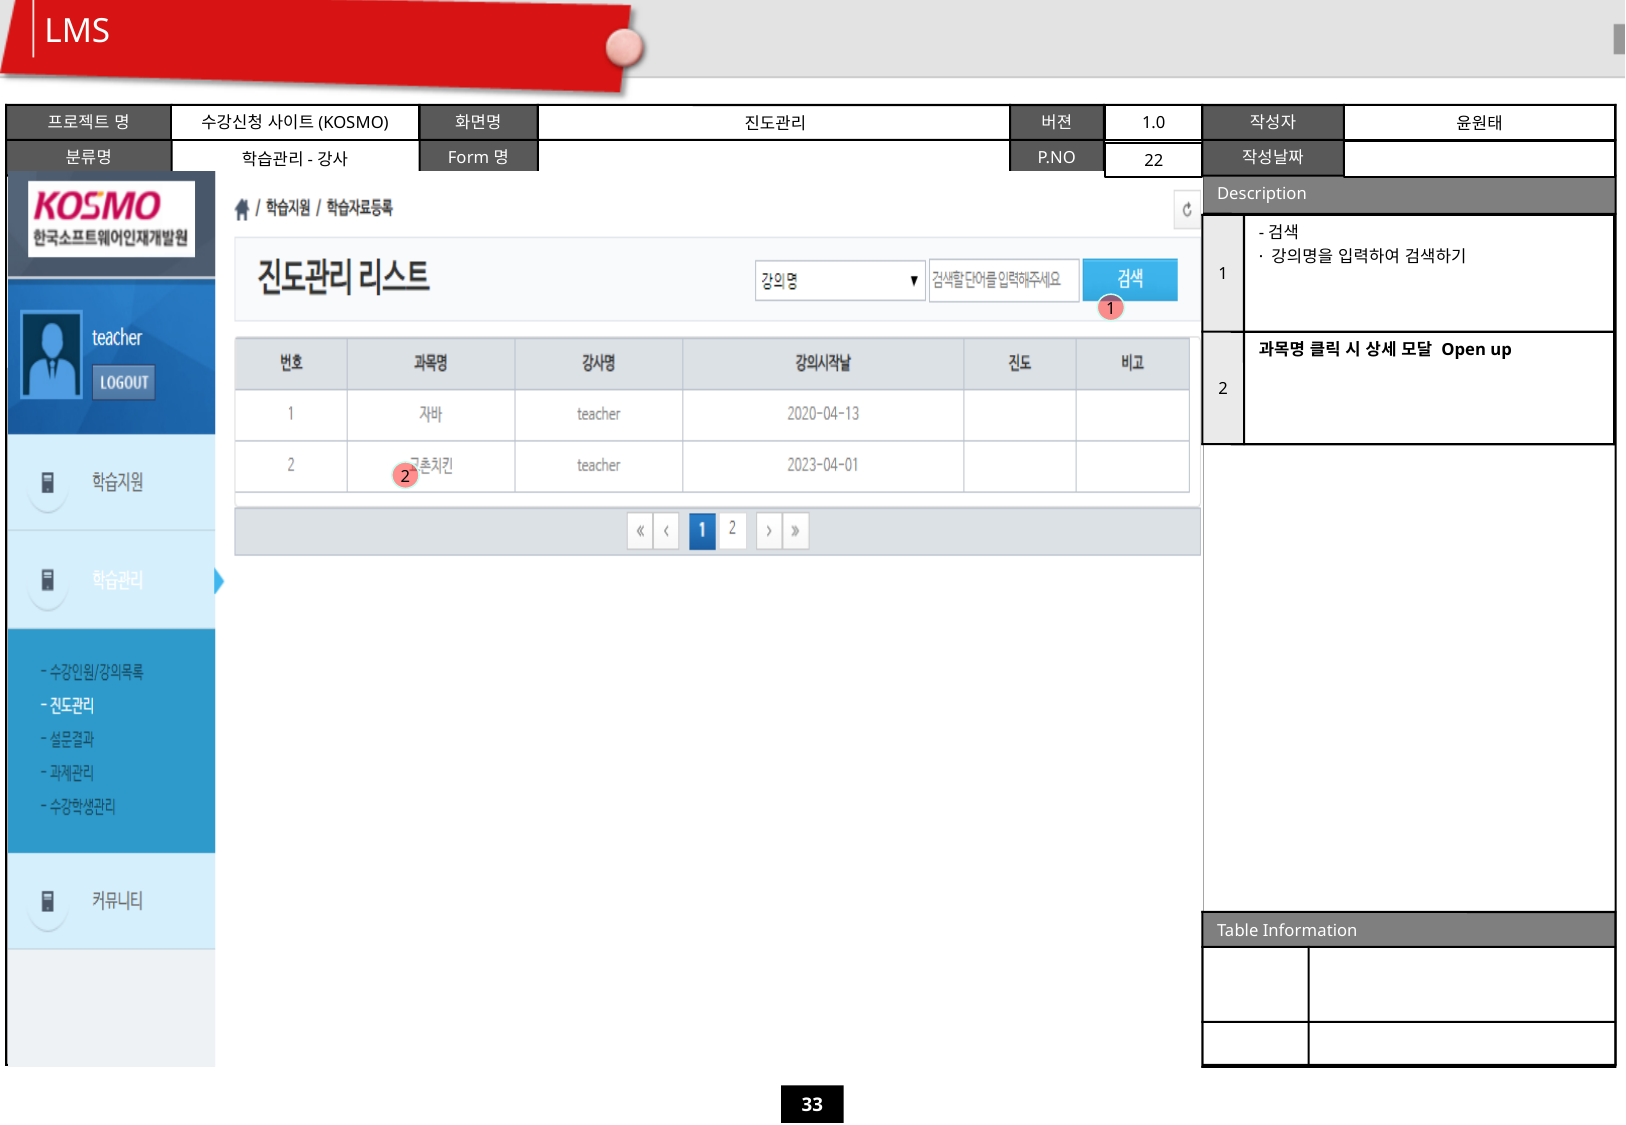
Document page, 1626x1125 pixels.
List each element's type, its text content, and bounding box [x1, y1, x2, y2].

text_box 1.0 [1105, 104, 1203, 140]
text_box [1202, 214, 1614, 445]
picture [8, 171, 1203, 1067]
picture [0, 0, 1625, 110]
text_box [1344, 141, 1616, 177]
text_box LMS [29, 0, 597, 57]
text_box 22 [1105, 142, 1203, 178]
text_box 학습관리-강사 [171, 139, 419, 171]
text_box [1202, 911, 1616, 1067]
text_box 윤원태 [1344, 105, 1616, 140]
text_box 진도관리 [539, 103, 1012, 142]
text_box 수강신청 사이트(KOSMO) [171, 104, 419, 139]
